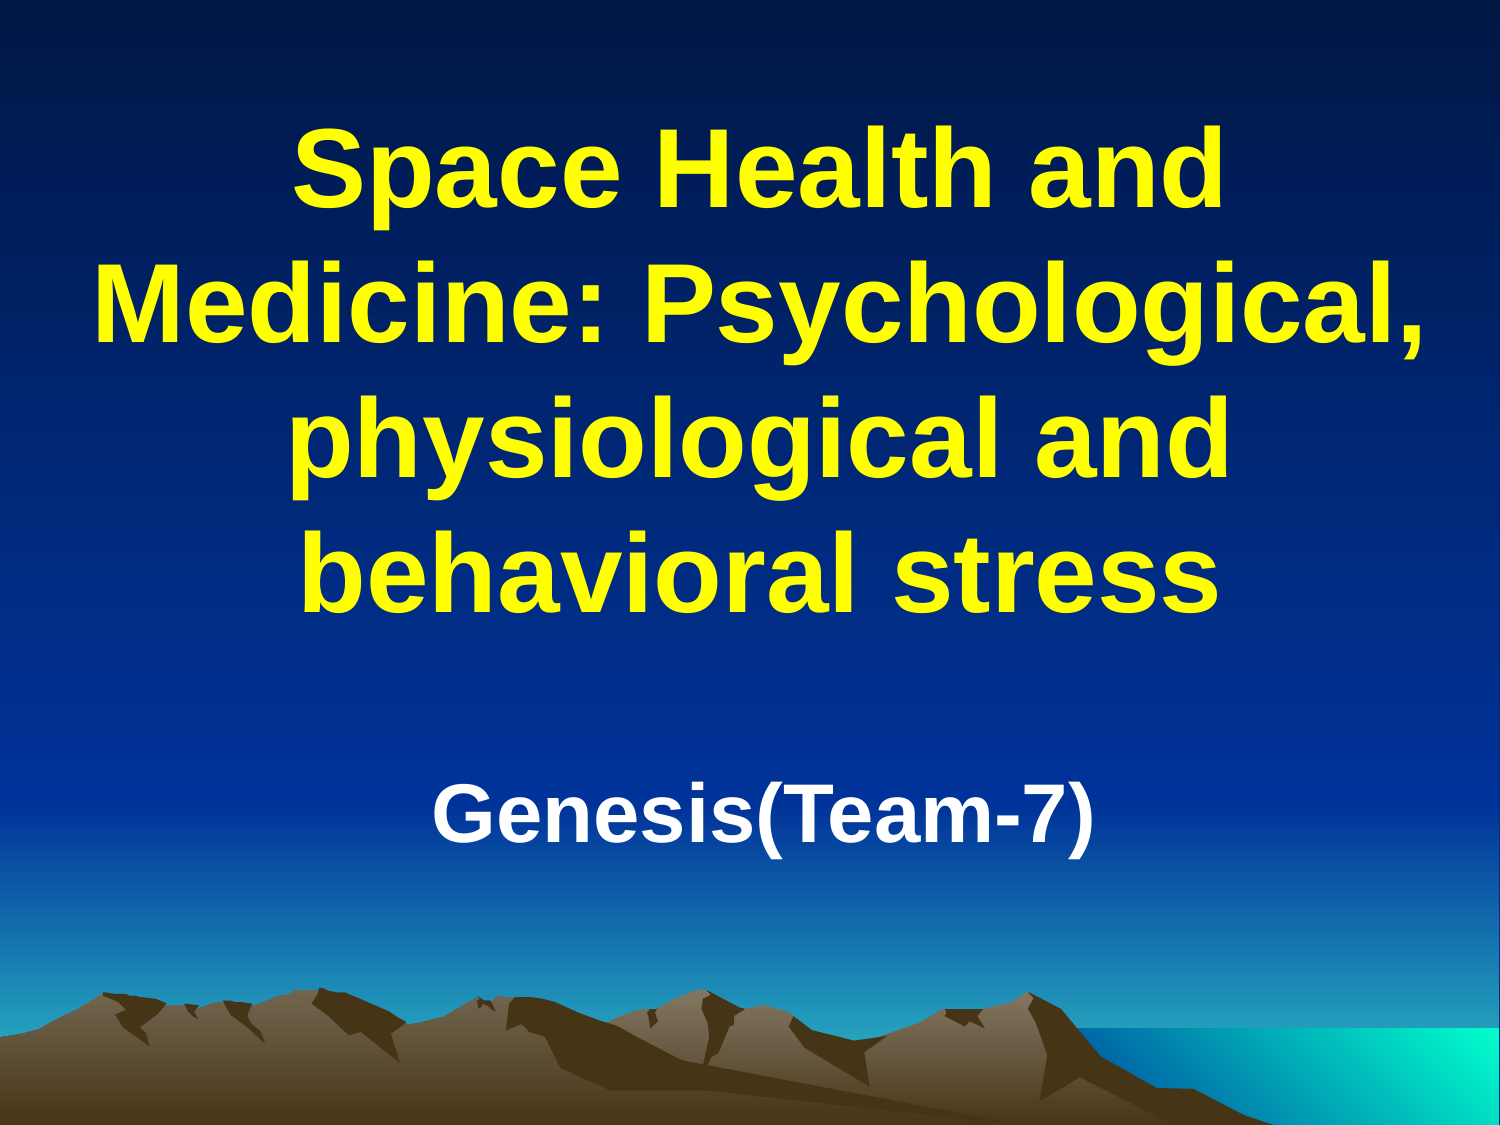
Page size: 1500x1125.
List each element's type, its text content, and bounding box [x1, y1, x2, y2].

subtitle Genesis(Team-7) [239, 751, 1290, 1039]
title Space Health and Medicine: Psychological, physiological and behavioral stress [50, 125, 1471, 606]
